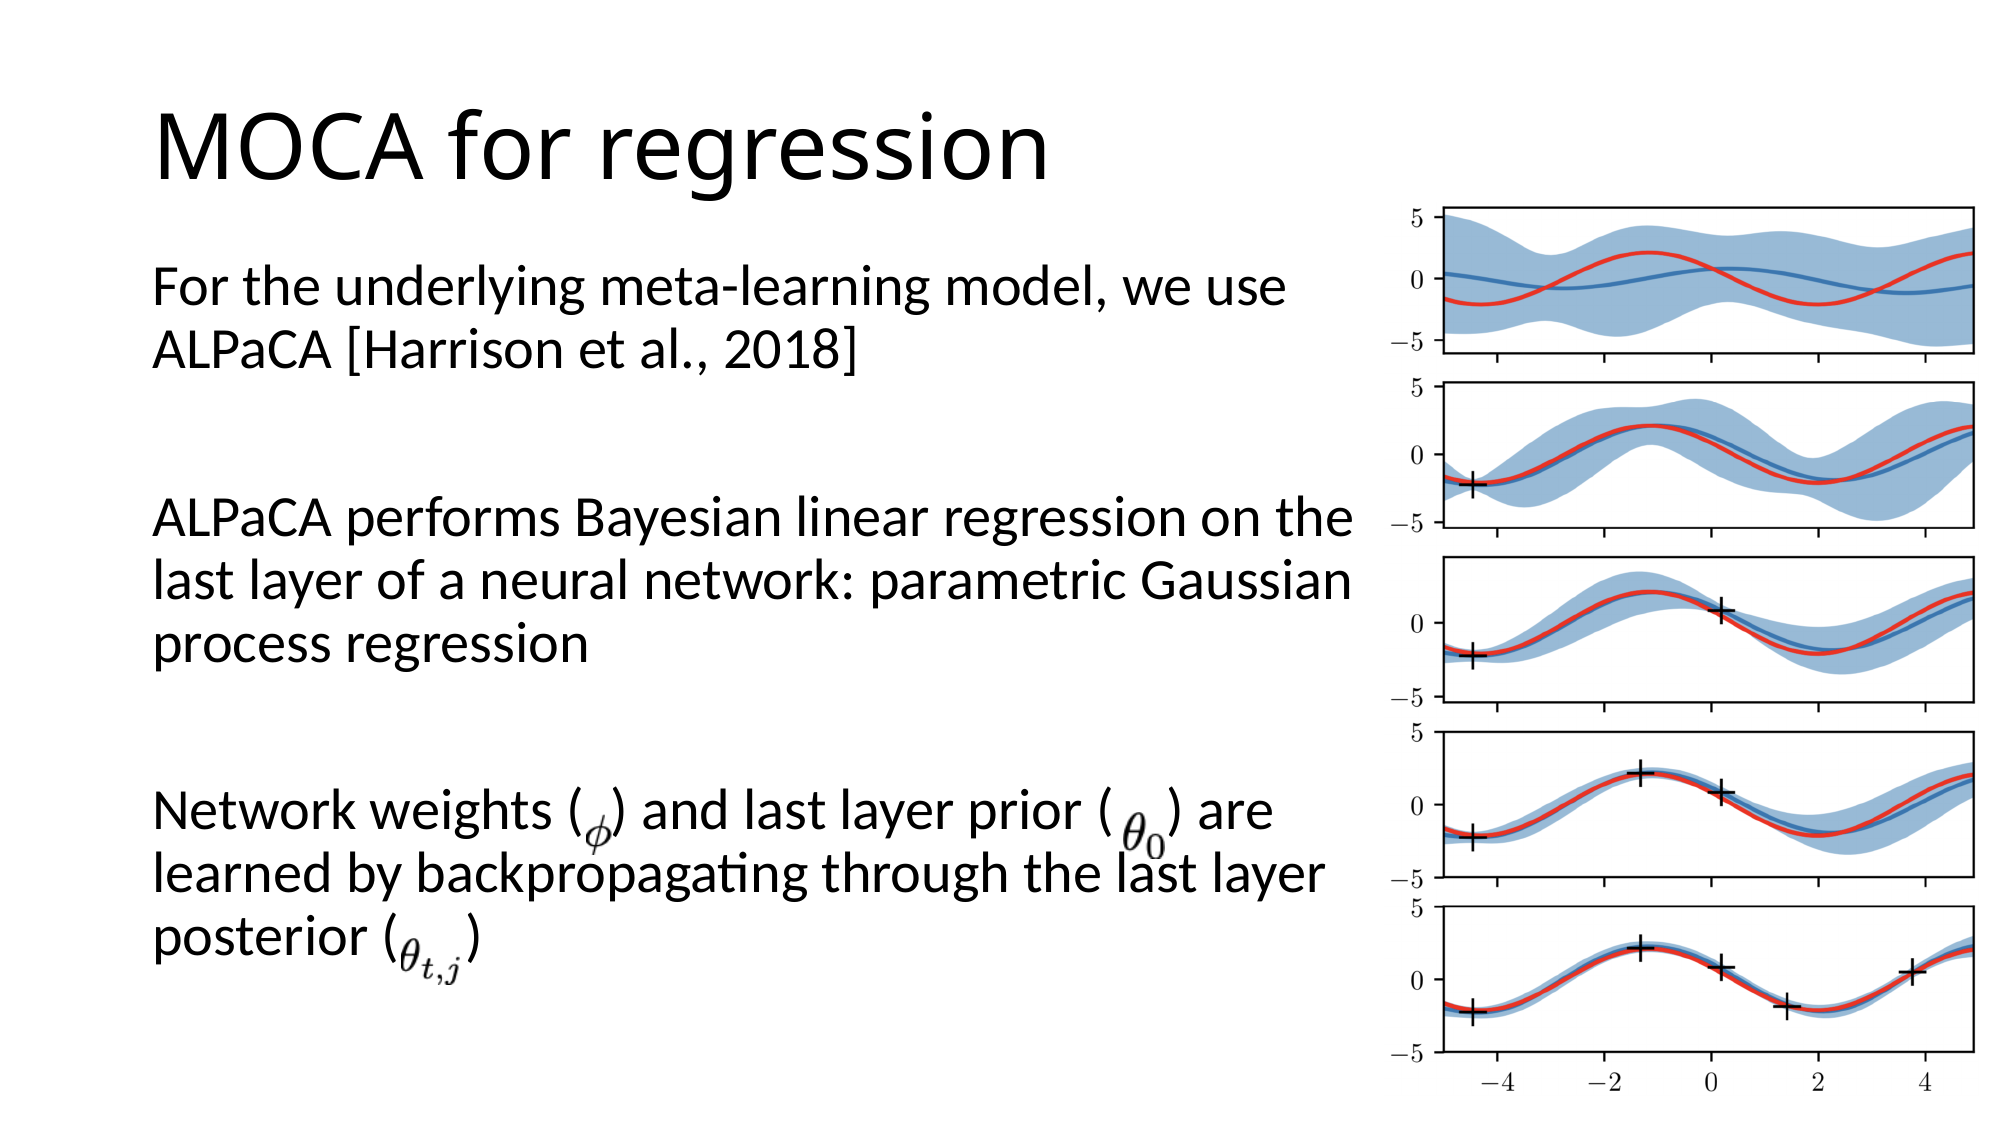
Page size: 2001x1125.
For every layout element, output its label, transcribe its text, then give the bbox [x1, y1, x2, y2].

list For the underlying meta-learning model, we use ALPaCA [Harrison et al., 2018] ALPaCA performs Bayesian linear regression on the last layer of a neural network: parametric Gaussian process regression Network weights ( ) and last layer prior ( ) are learned by backpropagating through the last layer posterior ( ) [137, 247, 1373, 962]
picture [1384, 202, 1979, 1096]
picture [401, 938, 460, 985]
title MOCA for regression [137, 59, 1863, 240]
picture [1123, 812, 1165, 859]
picture [586, 814, 613, 855]
